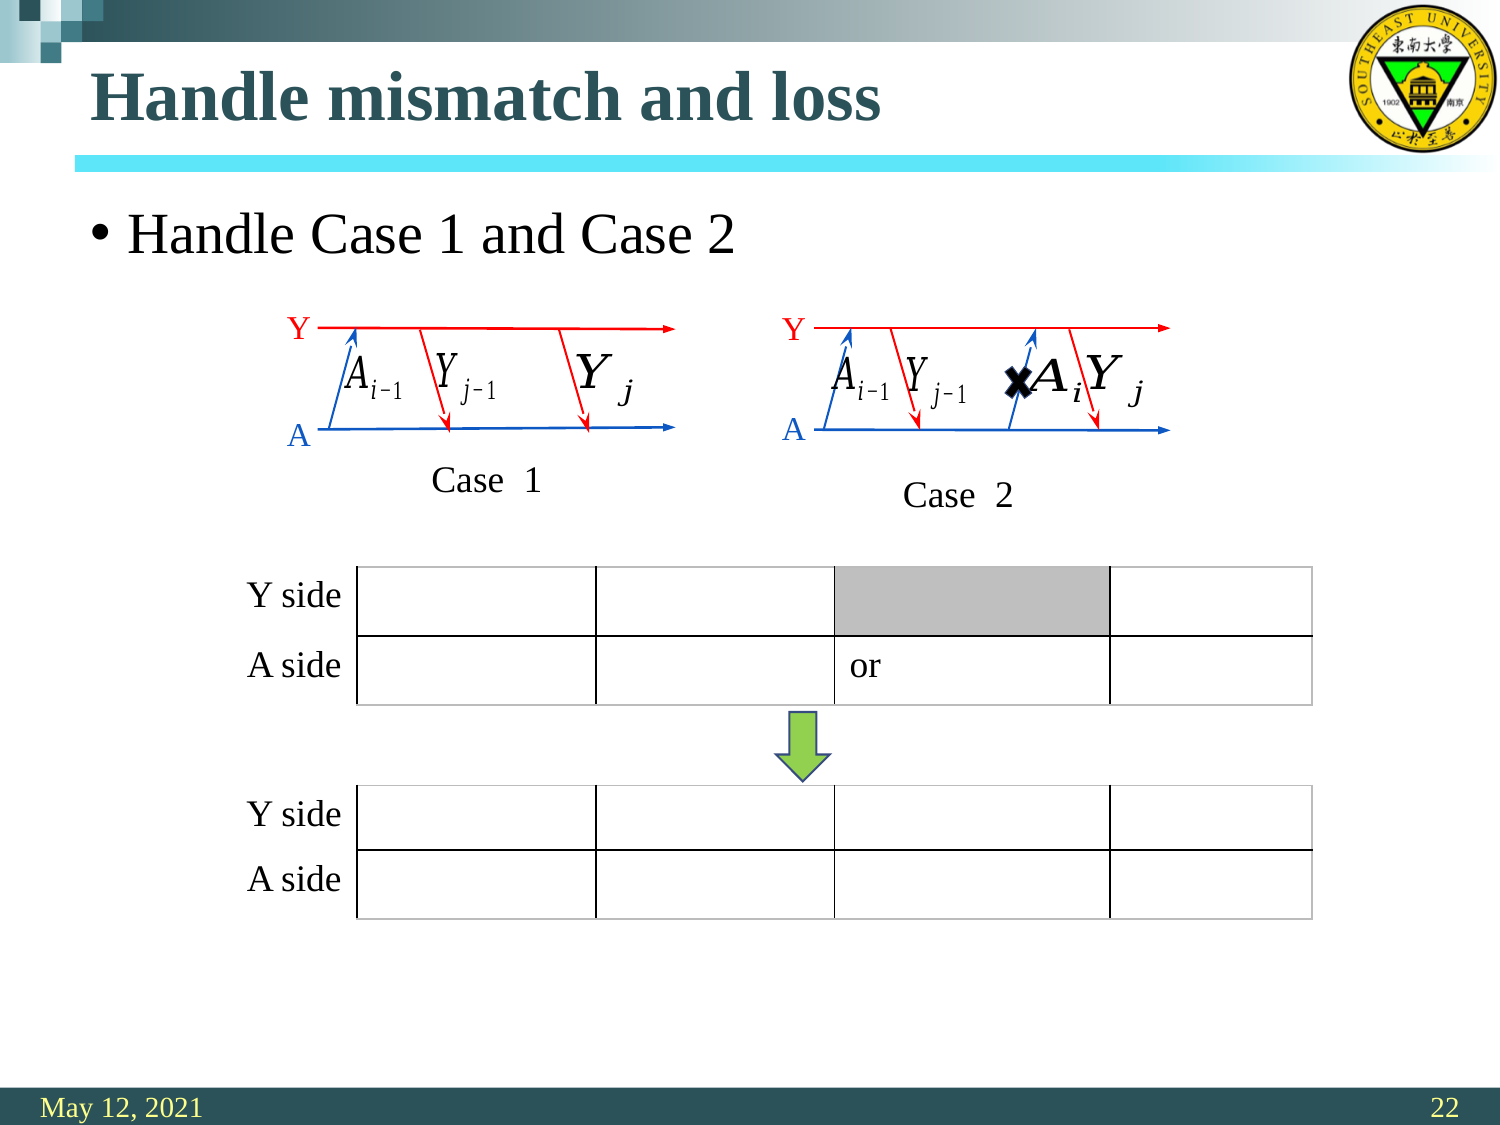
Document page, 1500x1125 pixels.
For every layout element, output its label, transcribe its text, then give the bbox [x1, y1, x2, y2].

text_box [773, 710, 833, 783]
text_box Y [286, 305, 308, 346]
text_box Case 2 [888, 462, 1046, 522]
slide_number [24, 1087, 375, 1125]
list Handle Case 1 and Case 2 [75, 196, 1450, 1075]
text_box A [286, 412, 308, 453]
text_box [328, 326, 357, 429]
slide_number 22 [1125, 1087, 1475, 1125]
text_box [558, 329, 589, 433]
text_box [781, 307, 1171, 448]
picture [1348, 3, 1498, 154]
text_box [1188, 155, 1193, 172]
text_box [419, 329, 450, 433]
text_box Case 1 [416, 447, 574, 508]
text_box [1155, 155, 1161, 172]
title Handle mismatch and loss [75, 46, 1383, 149]
